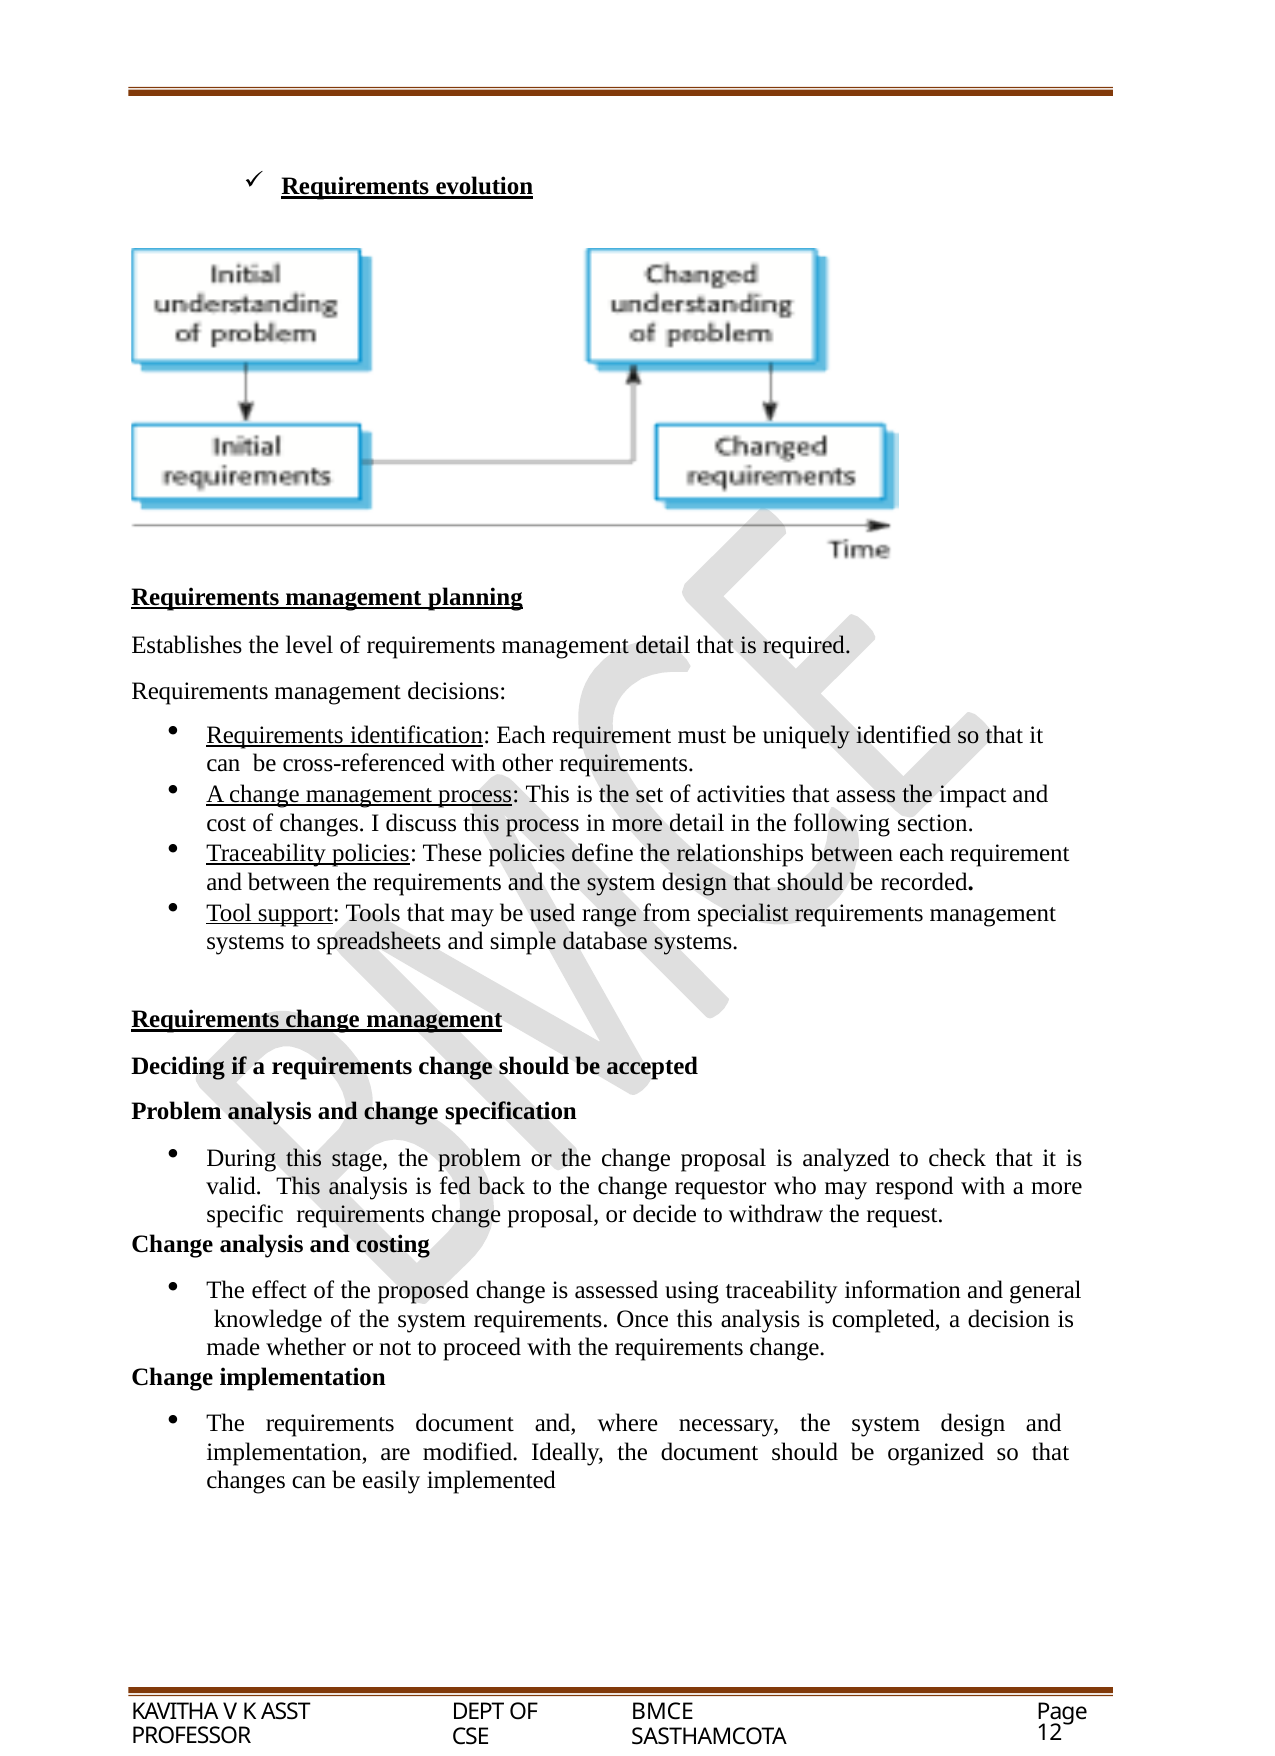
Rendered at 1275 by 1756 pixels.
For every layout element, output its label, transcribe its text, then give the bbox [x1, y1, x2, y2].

text_box [128, 1687, 1113, 1697]
text_box Requirements management planning Establishes the level of requirements management detail that is required. Requirements management decisions: Requirements identification: Each requirement must be uniquely identified so that it can be cross-referenced with other requirements. A change management process: This is the set of activities that assess the impact and cost of changes. I discuss this process in more detail in the following section. Traceability policies: These policies define the relationships between each requirement and between the requirements and the system design that should be recorded. Tool support: Tools that may be used range from specialist requirements management systems to spreadsheets and simple database systems. Requirements change management Deciding if a requirements change should be accepted Problem analysis and change specification During this stage, the problem or the change proposal is analyzed to check that it is valid. This analysis is fed back to the change requestor who may respond with a more specific requirements change proposal, or decide to withdraw the request. Change analysis and costing The effect of the proposed change is assessed using traceability information and general knowledge of the system requirements. Once this analysis is completed, a decision is made whether or not to proceed with the requirements change. Change implementation The requirements document and, where necessary, the system design and implementation, are modified. Ideally, the document should be organized so that changes can be easily implemented [129, 563, 1084, 1495]
slide_number Page 12 [1034, 1700, 1117, 1756]
text_box [128, 86, 1113, 96]
slide_number DEPT OF CSE [449, 1700, 572, 1756]
text_box Requirements evolution [241, 167, 538, 200]
text_box KAVITHA V K ASST PROFESSOR [129, 1700, 429, 1749]
footer BMCE SASTHAMCOTA [629, 1700, 837, 1756]
text_box [131, 248, 899, 566]
